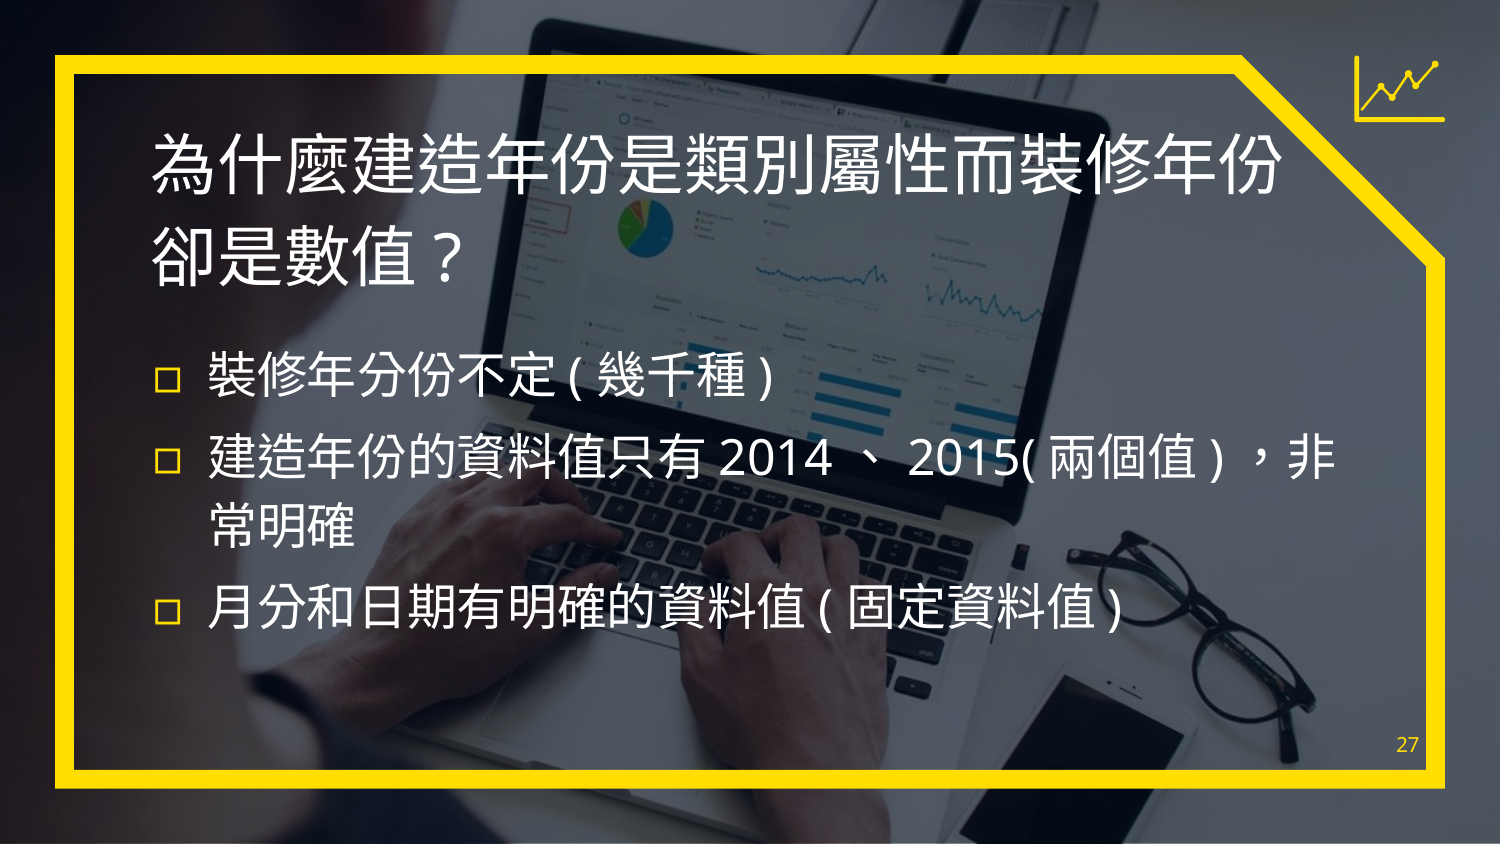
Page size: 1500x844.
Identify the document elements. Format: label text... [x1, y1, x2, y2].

text_box 裝修年分份不定(幾千種) 建造年份的資料值只有2014、2015(兩個值)，非常明確 月分和日期有明確的資料值(固定資料值) [150, 334, 1376, 664]
picture [0, 0, 1500, 844]
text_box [1354, 55, 1446, 123]
slide_number 27 [1379, 717, 1420, 760]
text_box 為什麼建造年份是類別屬性而裝修年份卻是數值? [150, 110, 1298, 198]
